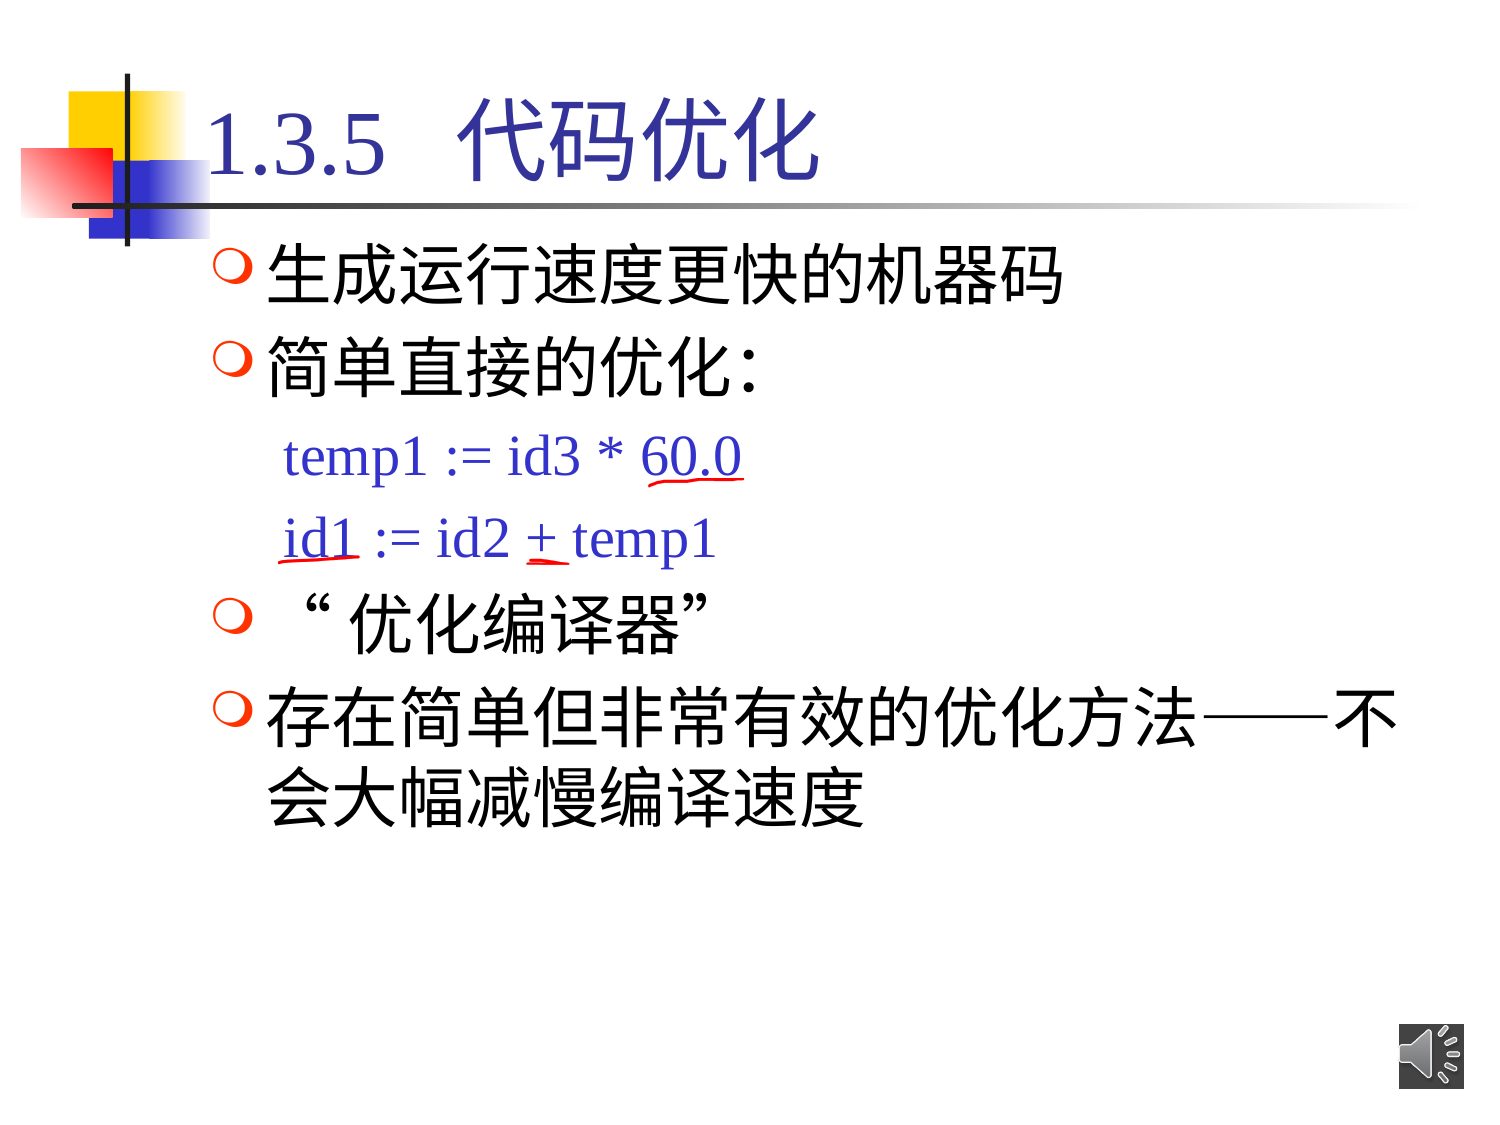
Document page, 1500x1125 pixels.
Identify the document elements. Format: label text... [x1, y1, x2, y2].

picture [1397, 1022, 1465, 1090]
picture [278, 478, 754, 575]
title 1.3.5 代码优化 [188, 12, 1468, 200]
list 生成运行速度更快的机器码 简单直接的优化： temp1 := id3 * 60.0 id1 := id2 + temp1 “优化编译器” 存在简单但非常有效的优化方法——不会大幅减慢编译速度 [193, 224, 1469, 1000]
